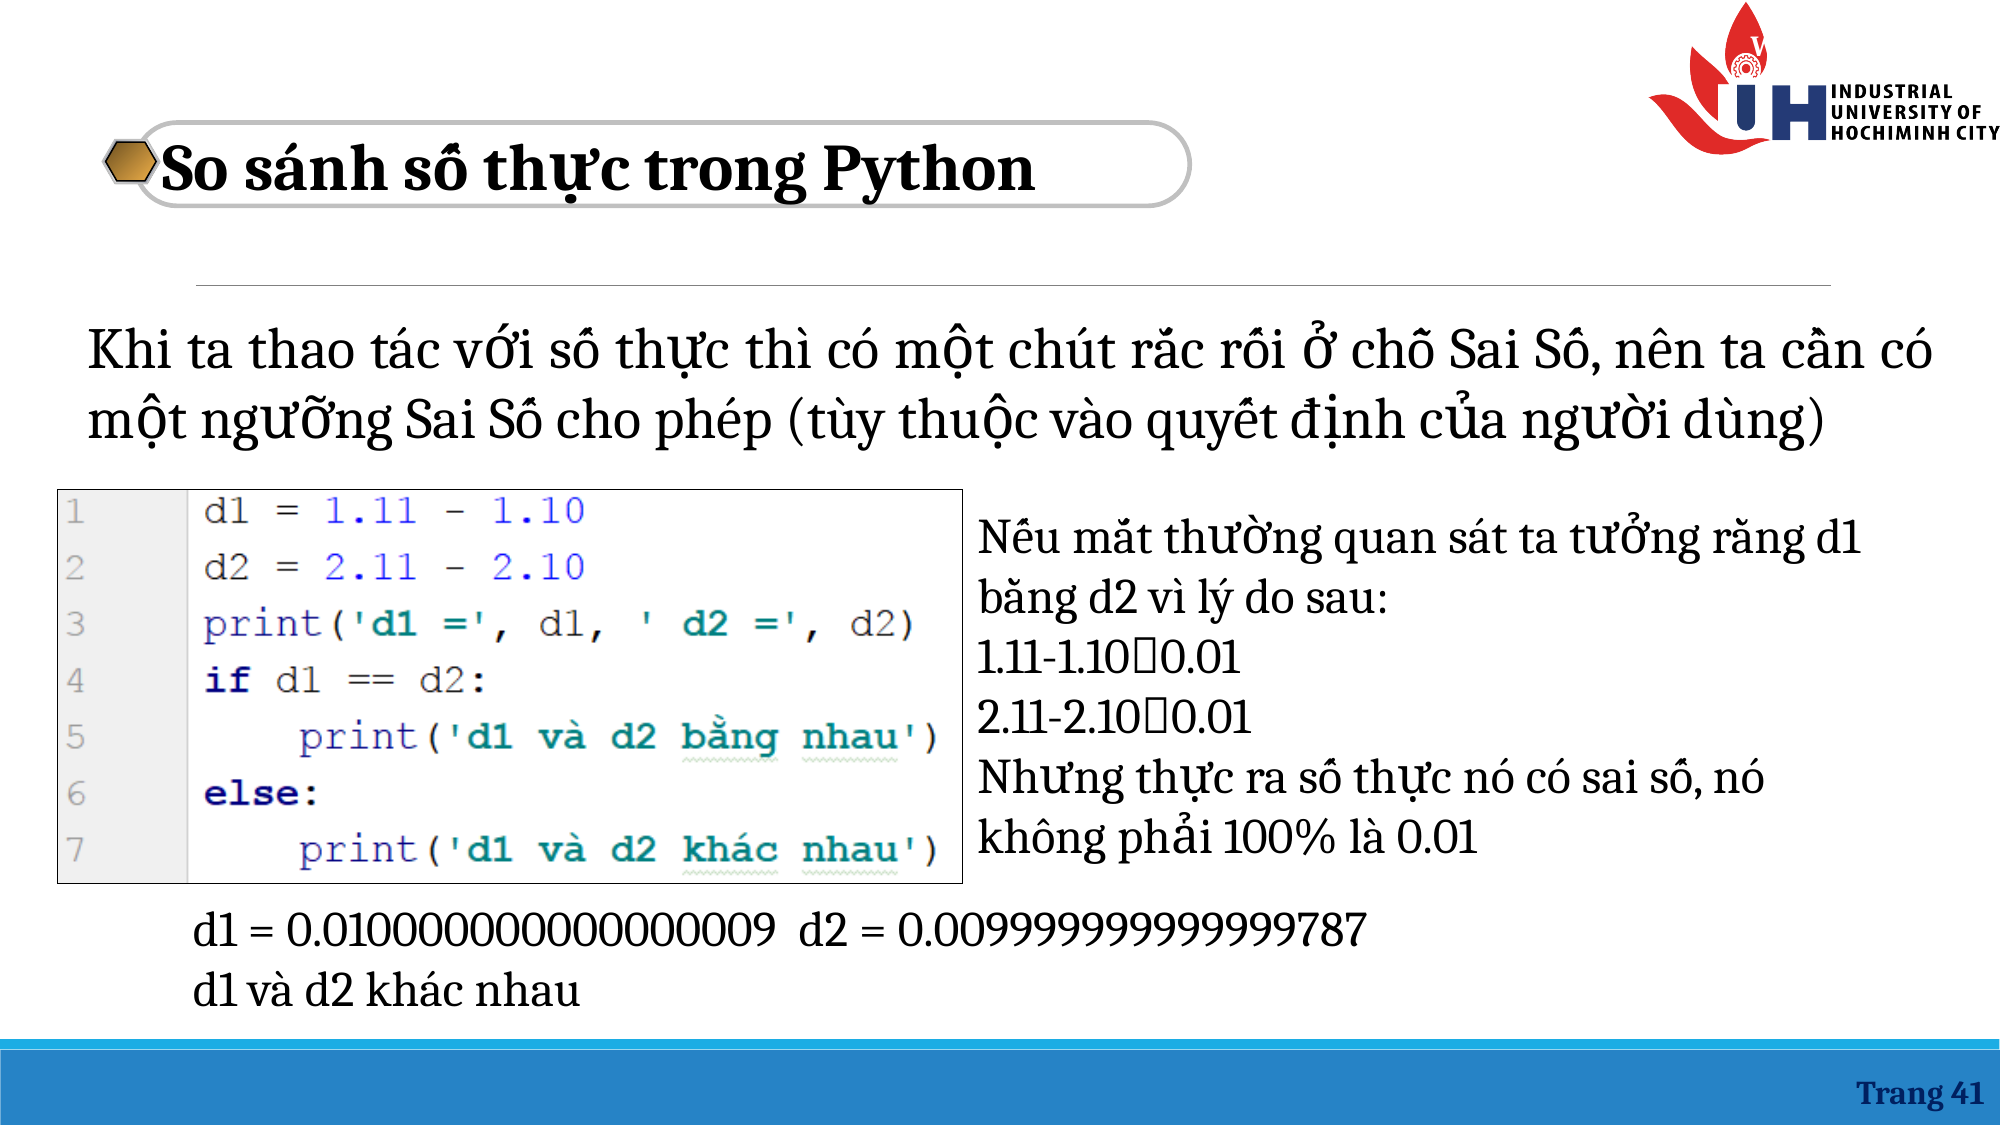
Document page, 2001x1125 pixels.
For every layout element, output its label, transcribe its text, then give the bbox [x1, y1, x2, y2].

text_box Khi ta thao tác với số thực thì có một chút rắc rối ở chỗ Sai Số, nên ta cần có một ngưỡng Sai Số cho phép (tùy thuộc vào quyết định của người dùng) [73, 892, 1949, 1125]
text_box Nếu mắt thường quan sát ta tưởng rằng d1 bằng d2 vì lý do sau: 1.11-1.100.01 2.11-2.100.01 Nhưng thực ra số thực nó có sai số, nó không phải 100% là 0.01 [970, 496, 1897, 871]
text_box Khi ta thao tác với số thực thì có một chút rắc rối ở chỗ Sai Số, nên ta cần có một ngưỡng Sai Số cho phép (tùy thuộc vào quyết định của người dùng) [73, 302, 1949, 888]
picture [57, 488, 964, 884]
text_box d1 = 0.010000000000000009 d2 = 0.009999999999999787 d1 và d2 khác nhau [178, 888, 1949, 1024]
slide_number Trang 41 [1949, 1060, 2000, 1121]
picture [1648, 1, 2000, 155]
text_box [101, 122, 1191, 207]
